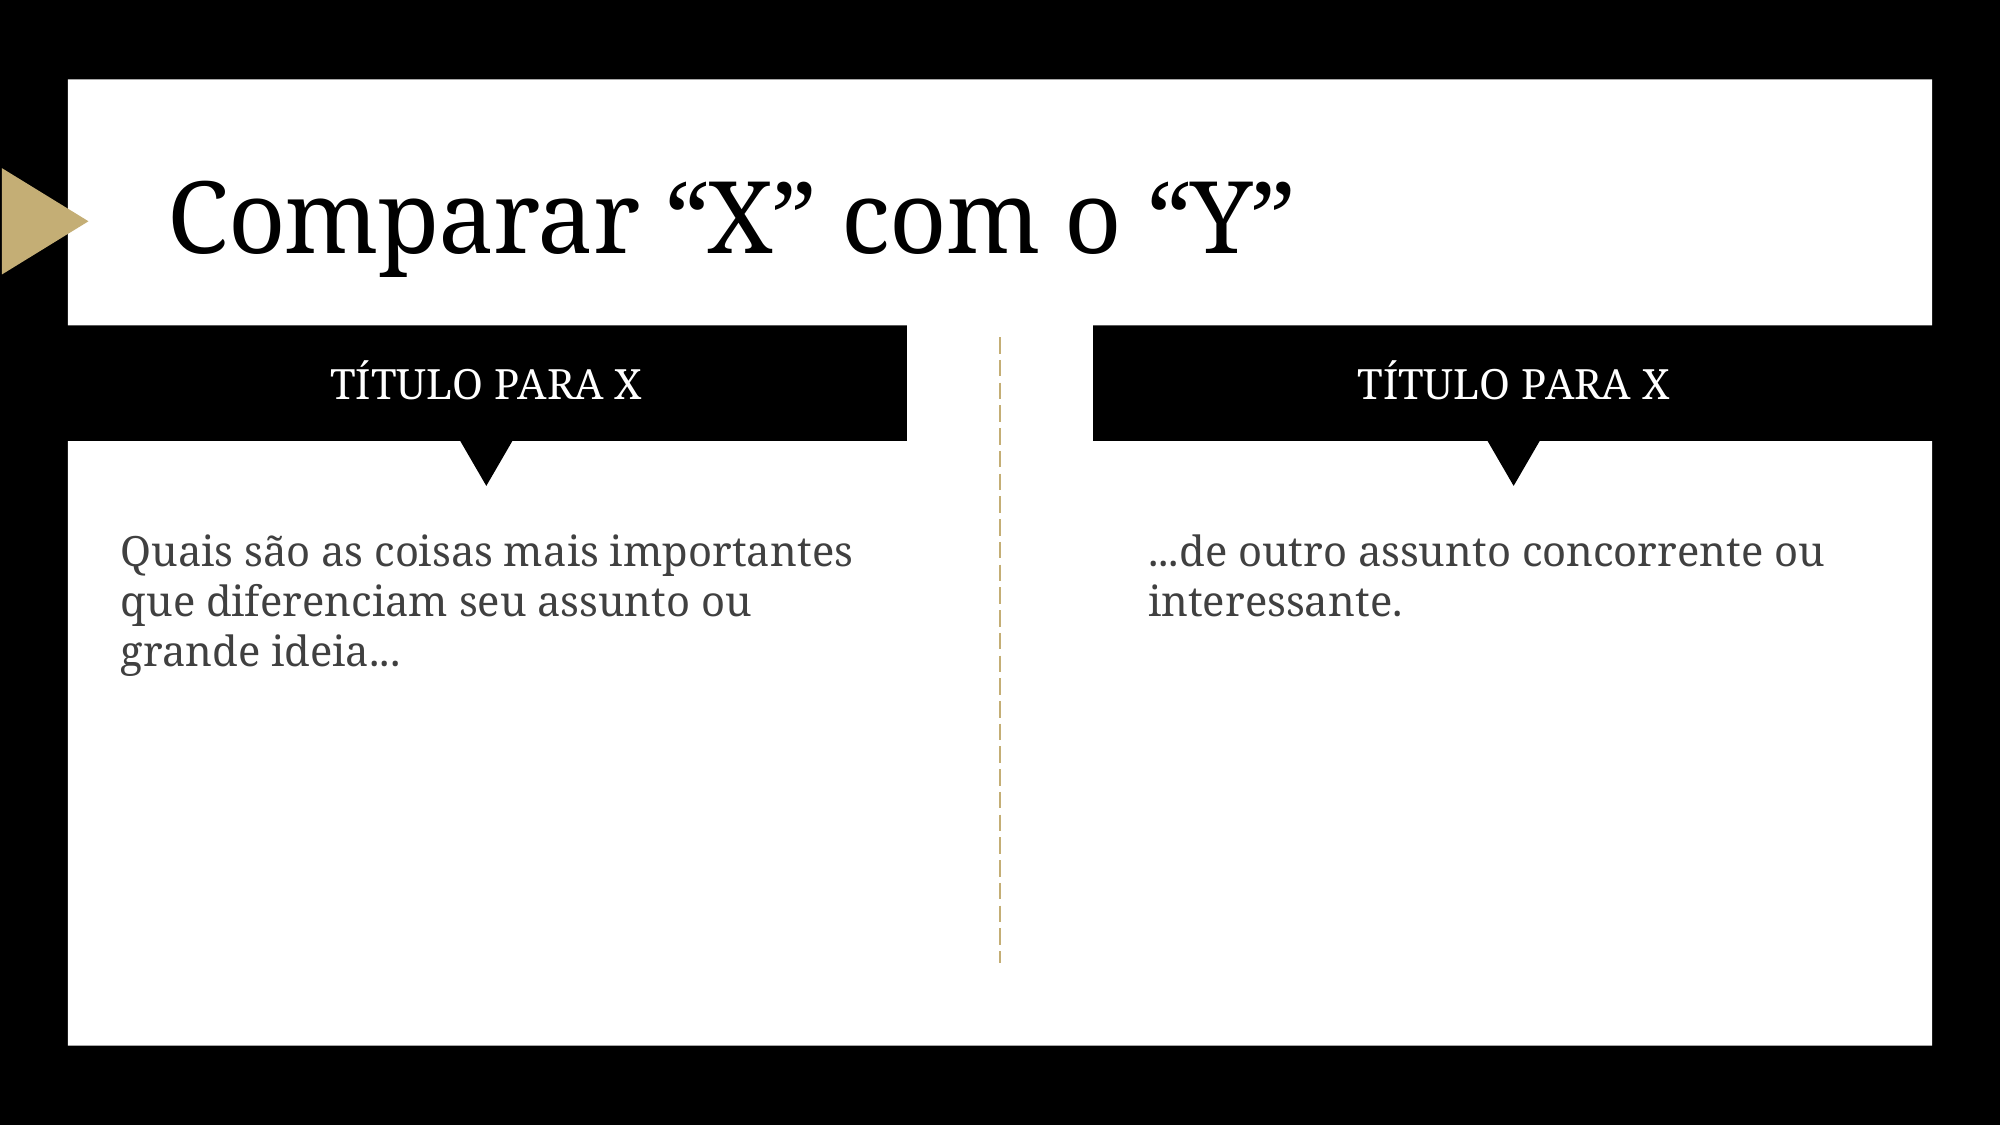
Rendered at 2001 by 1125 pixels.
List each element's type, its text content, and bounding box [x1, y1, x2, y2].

list Título para X [1133, 325, 1895, 441]
list ...de outro assunto concorrente ou interessante. [1133, 517, 1895, 989]
title Comparar “X” com o “Y” [152, 146, 1828, 296]
list Título para X [105, 325, 867, 441]
list Quais são as coisas mais importantes que diferenciam seu assunto ou grande ideia... [105, 517, 867, 989]
